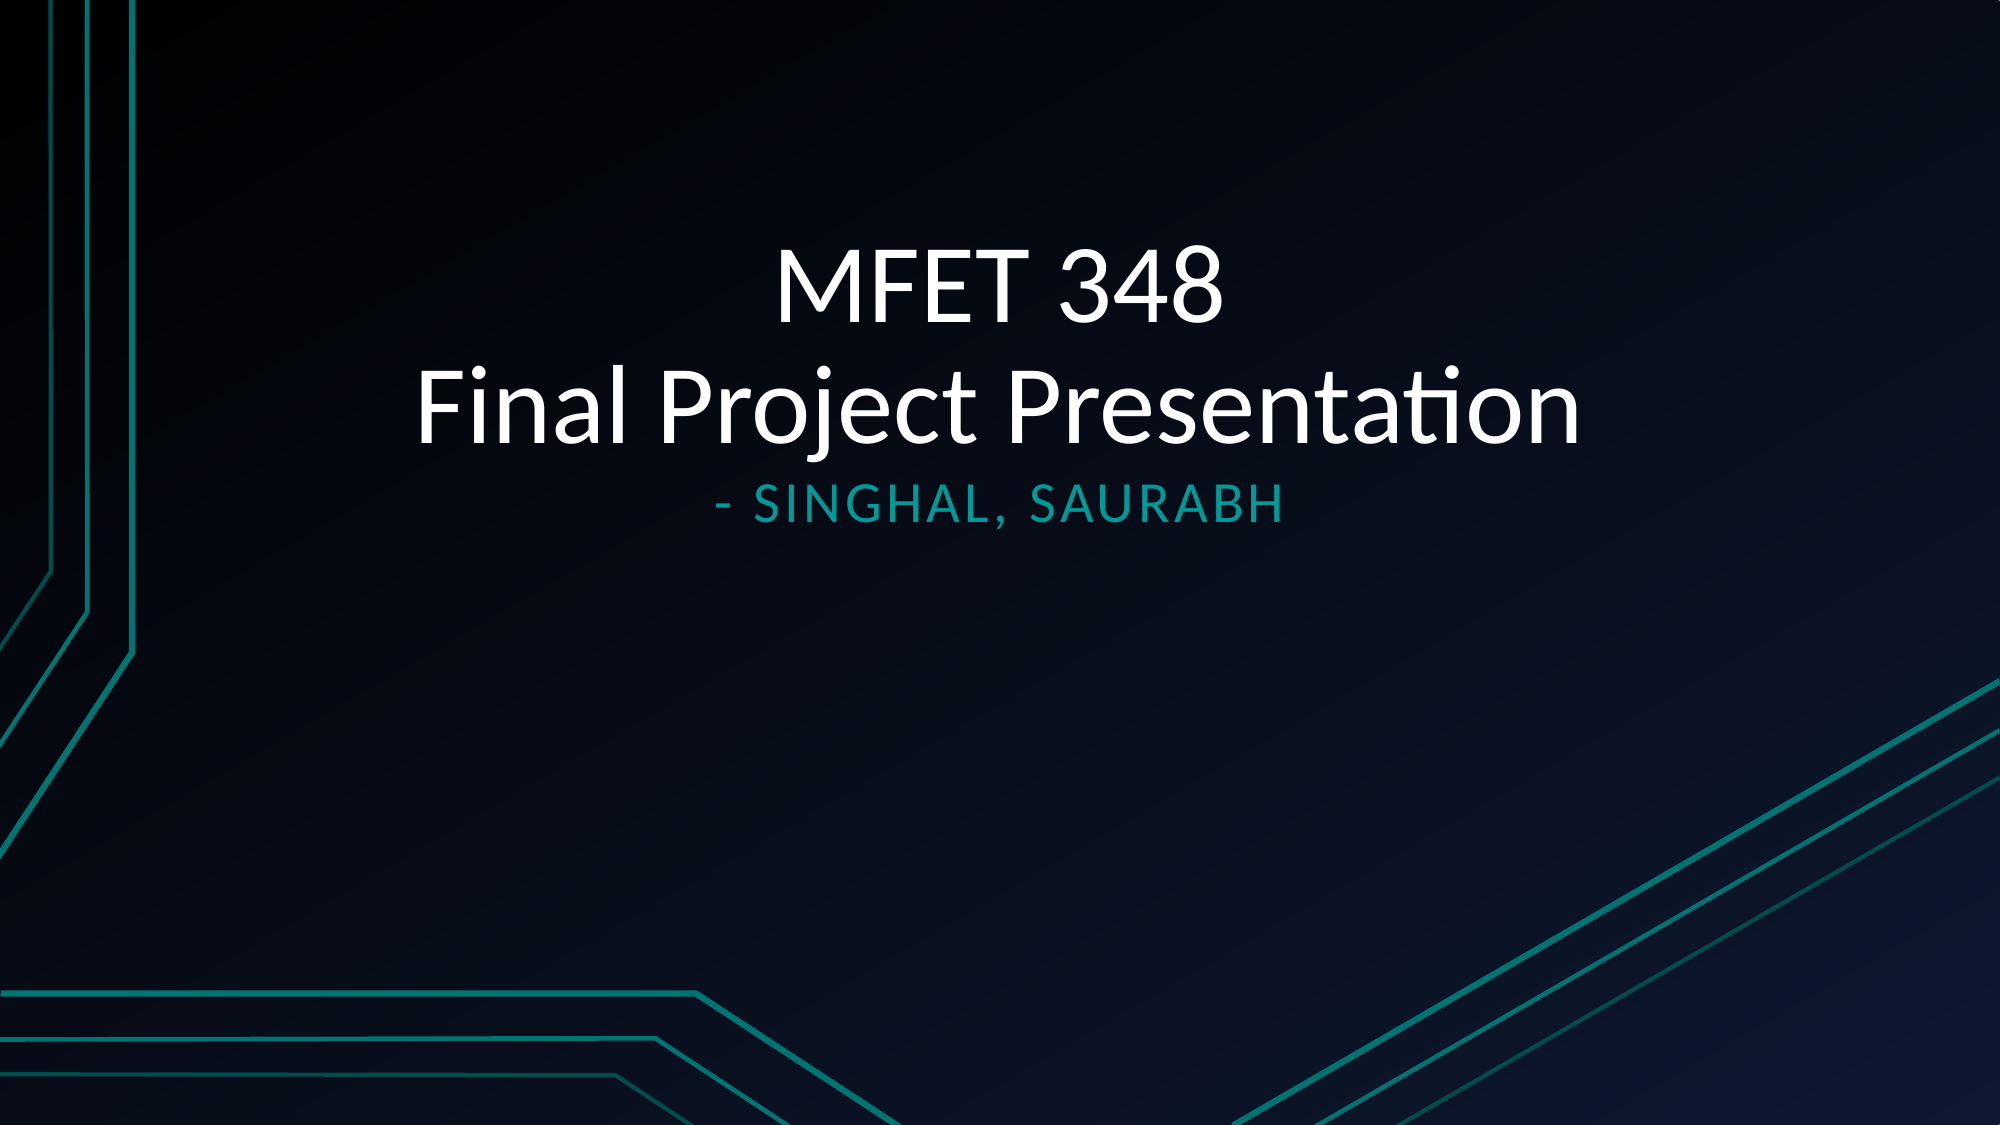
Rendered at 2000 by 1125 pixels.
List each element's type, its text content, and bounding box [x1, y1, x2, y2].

title MFET 348 Final Project Presentation [283, 149, 1717, 462]
subtitle - Singhal, Saurabh [283, 462, 1717, 750]
